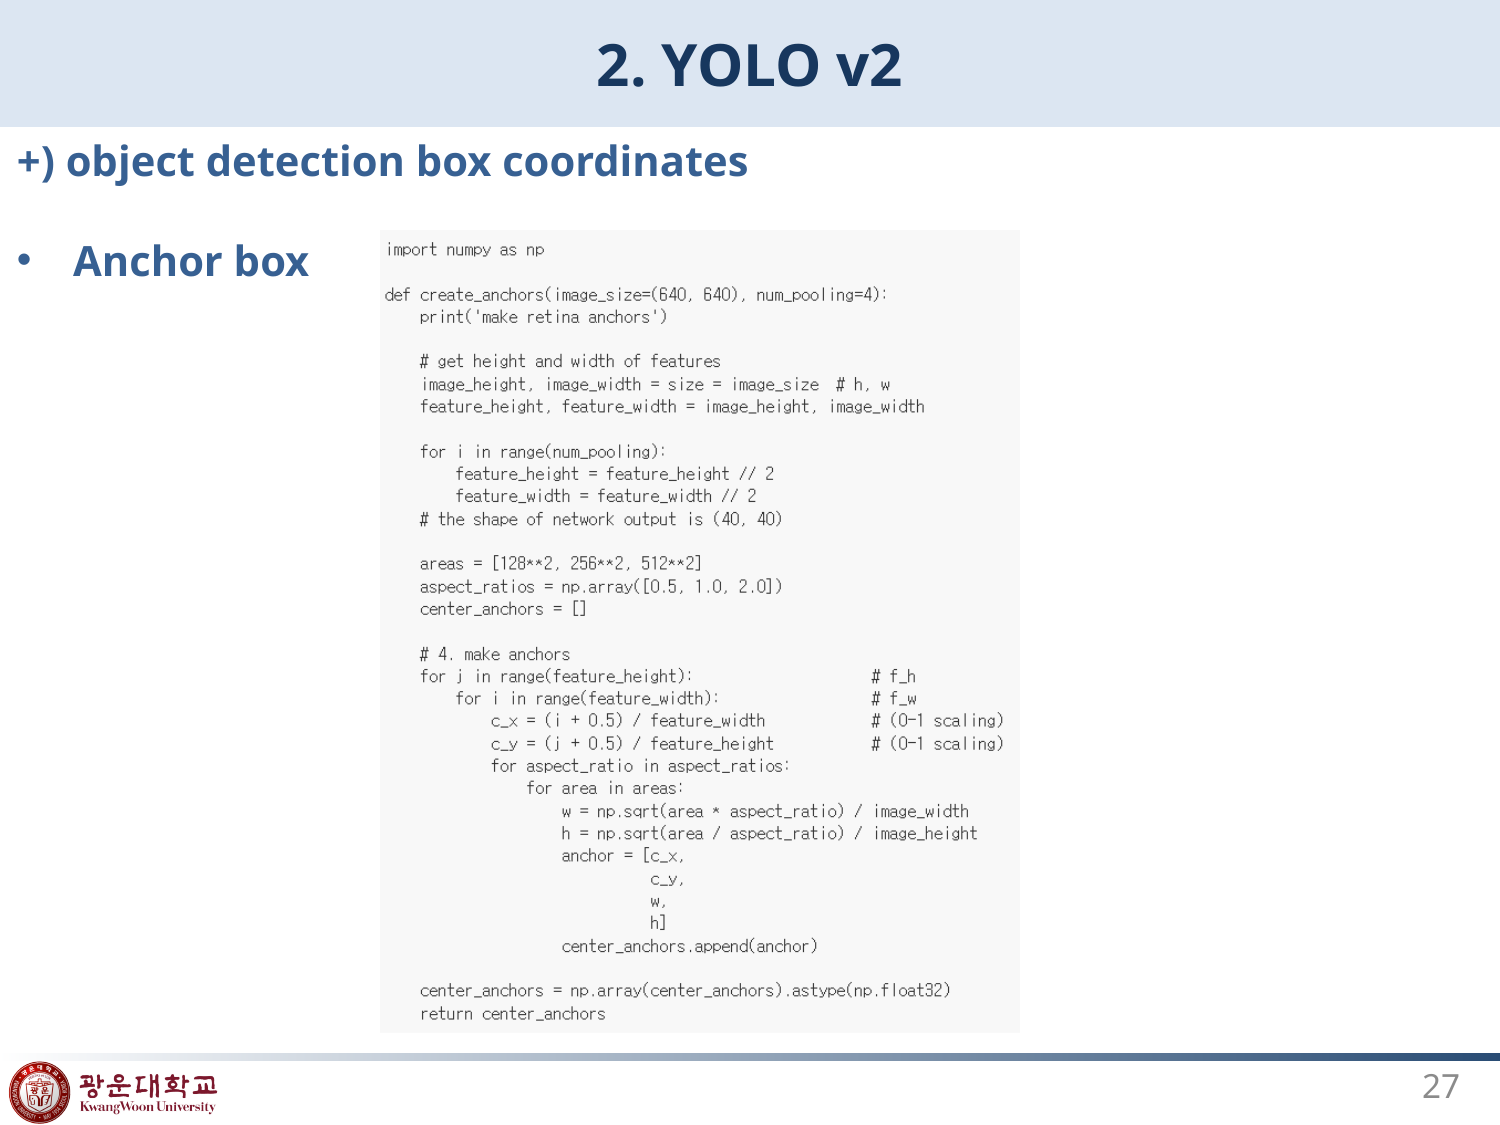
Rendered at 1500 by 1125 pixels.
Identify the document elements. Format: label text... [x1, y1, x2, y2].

picture [380, 229, 1021, 1035]
text_box +) object detection box coordinates Anchor box [1, 126, 1500, 1074]
title 2. YOLO v2 [0, 0, 1500, 127]
slide_number 27 [1125, 1074, 1475, 1119]
picture [3, 1074, 219, 1124]
